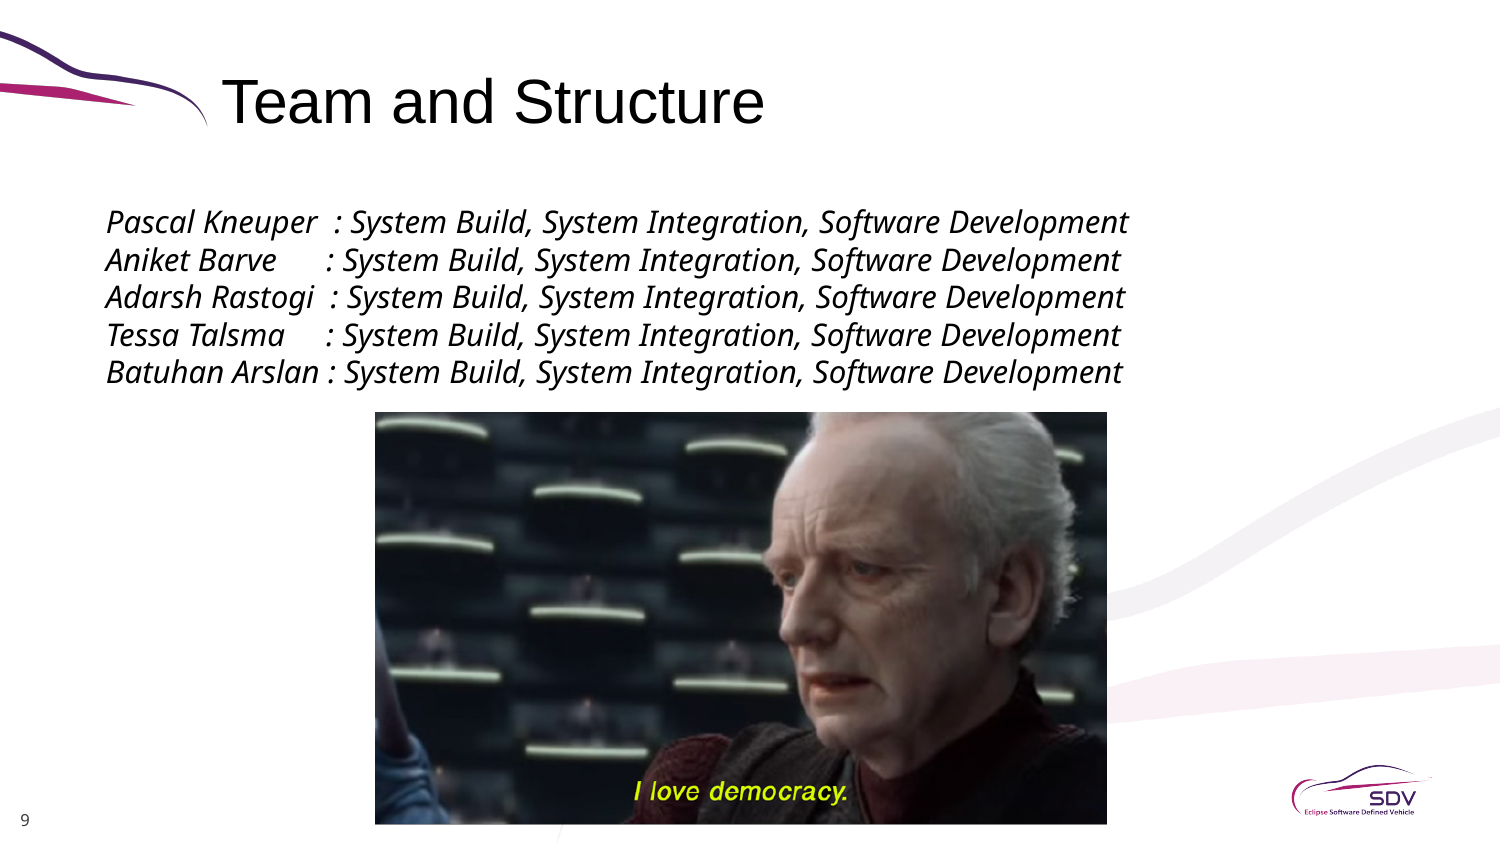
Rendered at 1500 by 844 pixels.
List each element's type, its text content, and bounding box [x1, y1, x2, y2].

title Team and Structure [212, 46, 1320, 127]
text_box Pascal Kneuper : System Build, System Integration, Software Development Aniket Barve : System Build, System Integration, Software Development Adarsh Rastogi : System Build, System Integration, Software Development Tessa Talsma : System Build, System Integration, Software Development Batuhan Arslan : System Build, System Integration, Software Development [89, 187, 1350, 713]
picture [1286, 764, 1453, 816]
picture [374, 412, 1107, 826]
picture [0, 25, 208, 127]
